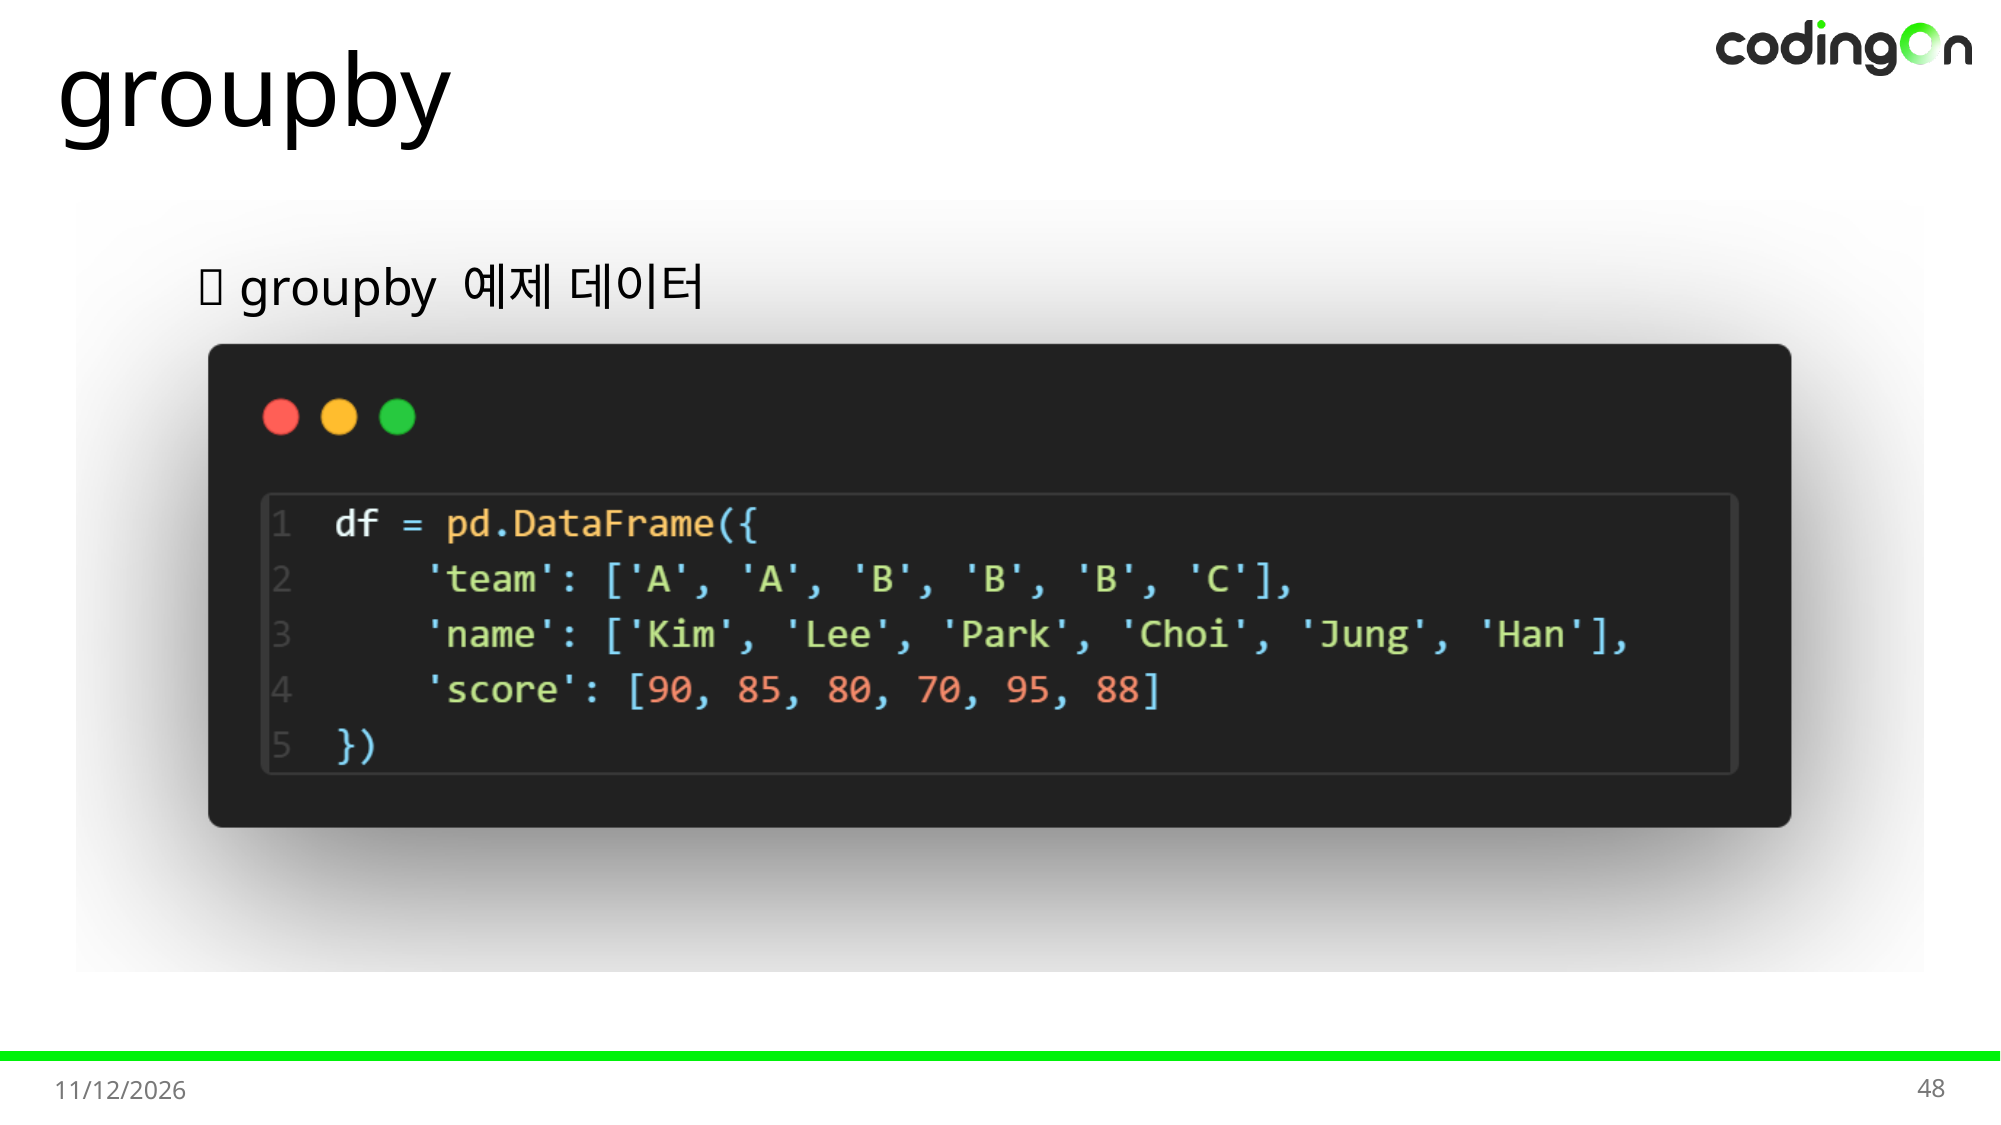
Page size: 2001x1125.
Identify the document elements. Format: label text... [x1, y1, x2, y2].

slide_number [39, 1061, 490, 1122]
slide_number 48 [1510, 1059, 1961, 1120]
title groupby [41, 0, 1767, 188]
picture [1767, 20, 1972, 76]
picture [76, 200, 1924, 972]
